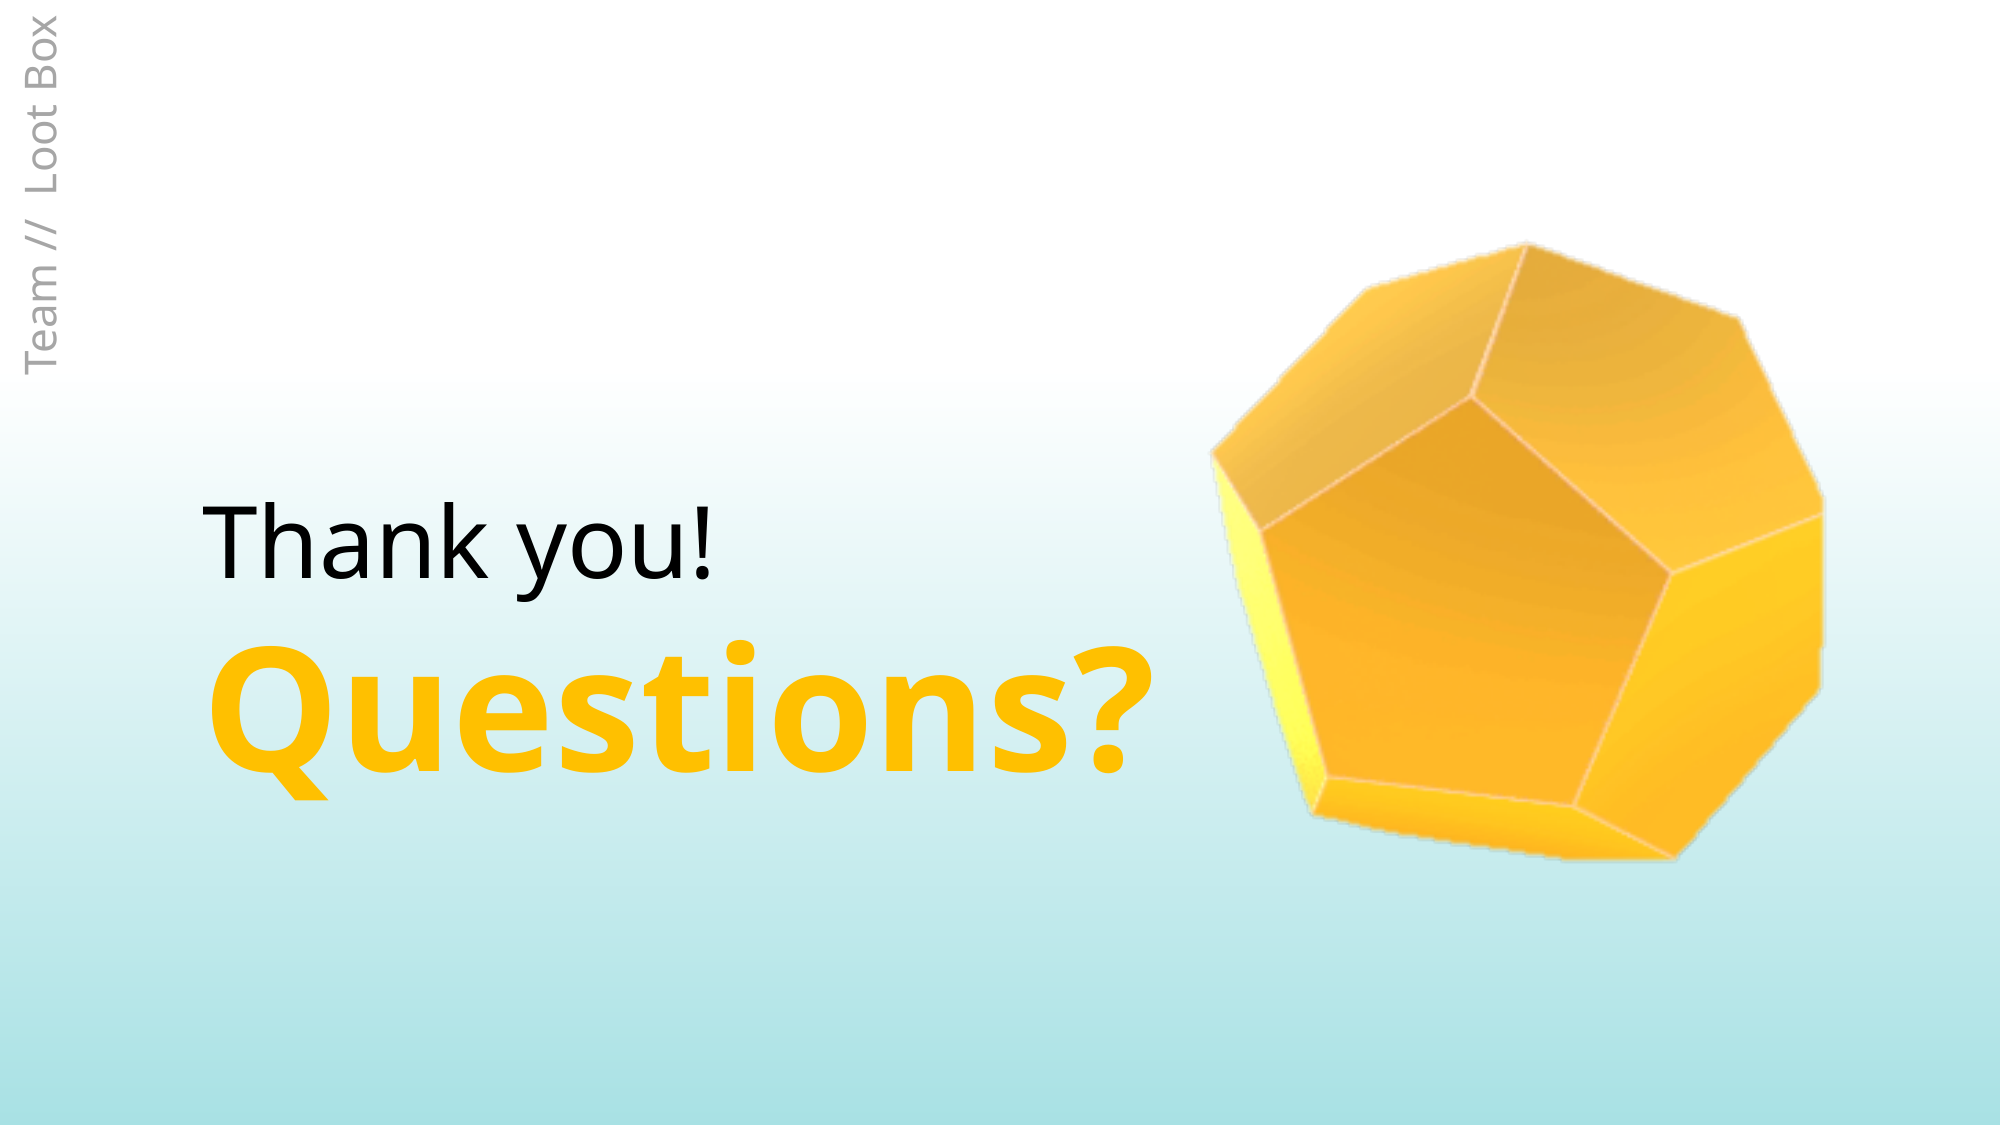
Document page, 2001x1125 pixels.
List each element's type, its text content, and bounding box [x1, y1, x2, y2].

text_box Questions? [187, 612, 1129, 819]
text_box Team // Loot Box [0, 0, 74, 419]
title Thank you! [187, 480, 1129, 612]
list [1129, 100, 1901, 1026]
